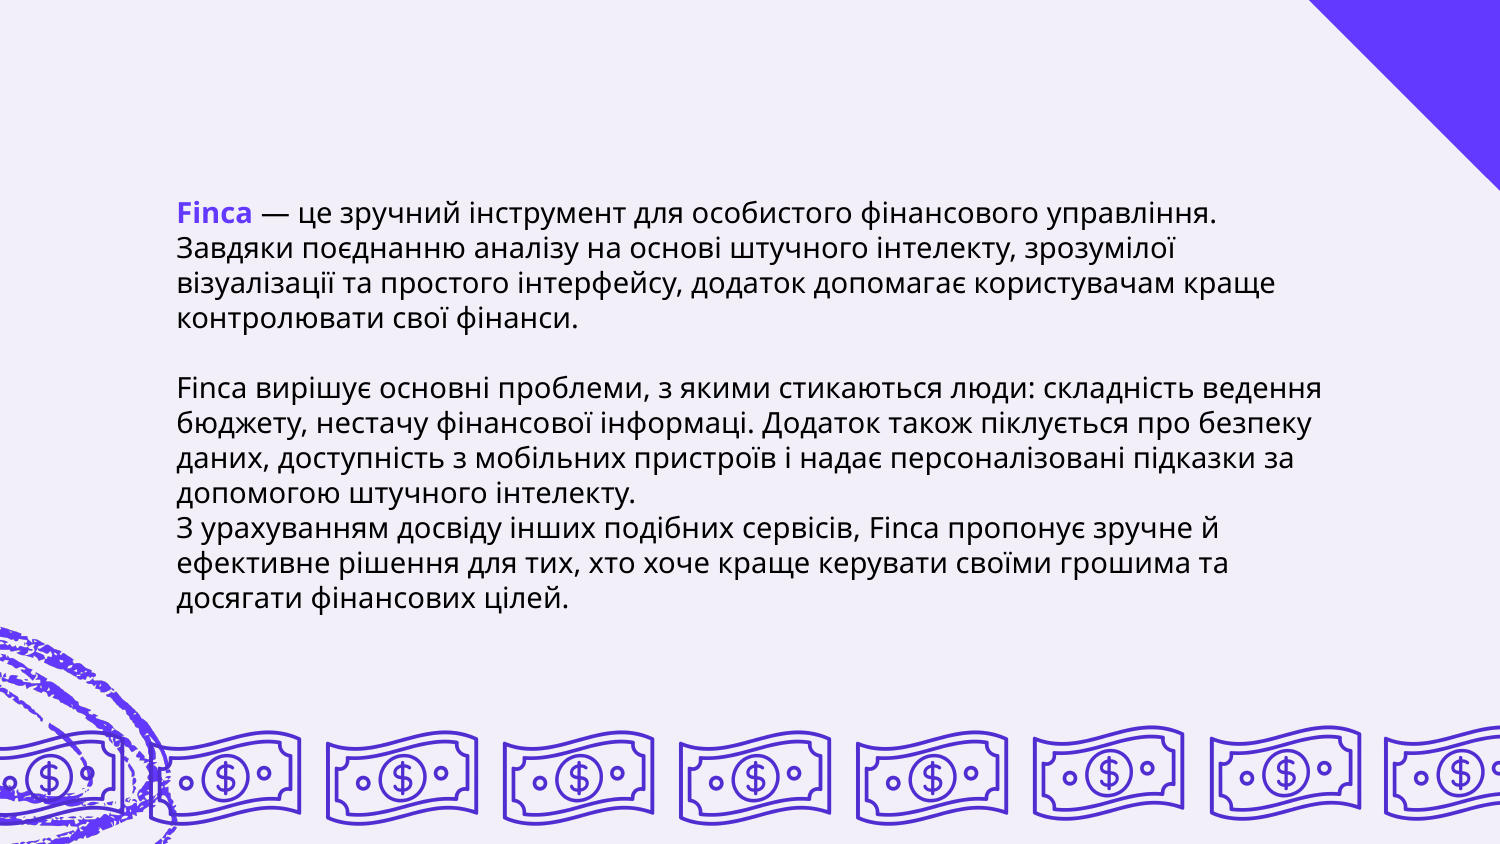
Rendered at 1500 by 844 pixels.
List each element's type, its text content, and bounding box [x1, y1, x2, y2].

text_box Finca — це зручний інструмент для особистого фінансового управління. Завдяки поєднанню аналізу на основі штучного інтелекту, зрозумілої візуалізації та простого інтерфейсу, додаток допомагає користувачам краще контролювати свої фінанси. Finca вирішує основні проблеми, з якими стикаються люди: складність ведення бюджету, нестачу фінансової інформаці. Додаток також піклується про безпеку даних, доступність з мобільних пристроїв і надає персоналізовані підказки за допомогою штучного інтелекту. З урахуванням досвіду інших подібних сервісів, Finca пропонує зручне й ефективне рішення для тих, хто хоче краще керувати своїми грошима та досягати фінансових цілей. [161, 187, 1339, 622]
picture [0, 511, 1500, 844]
